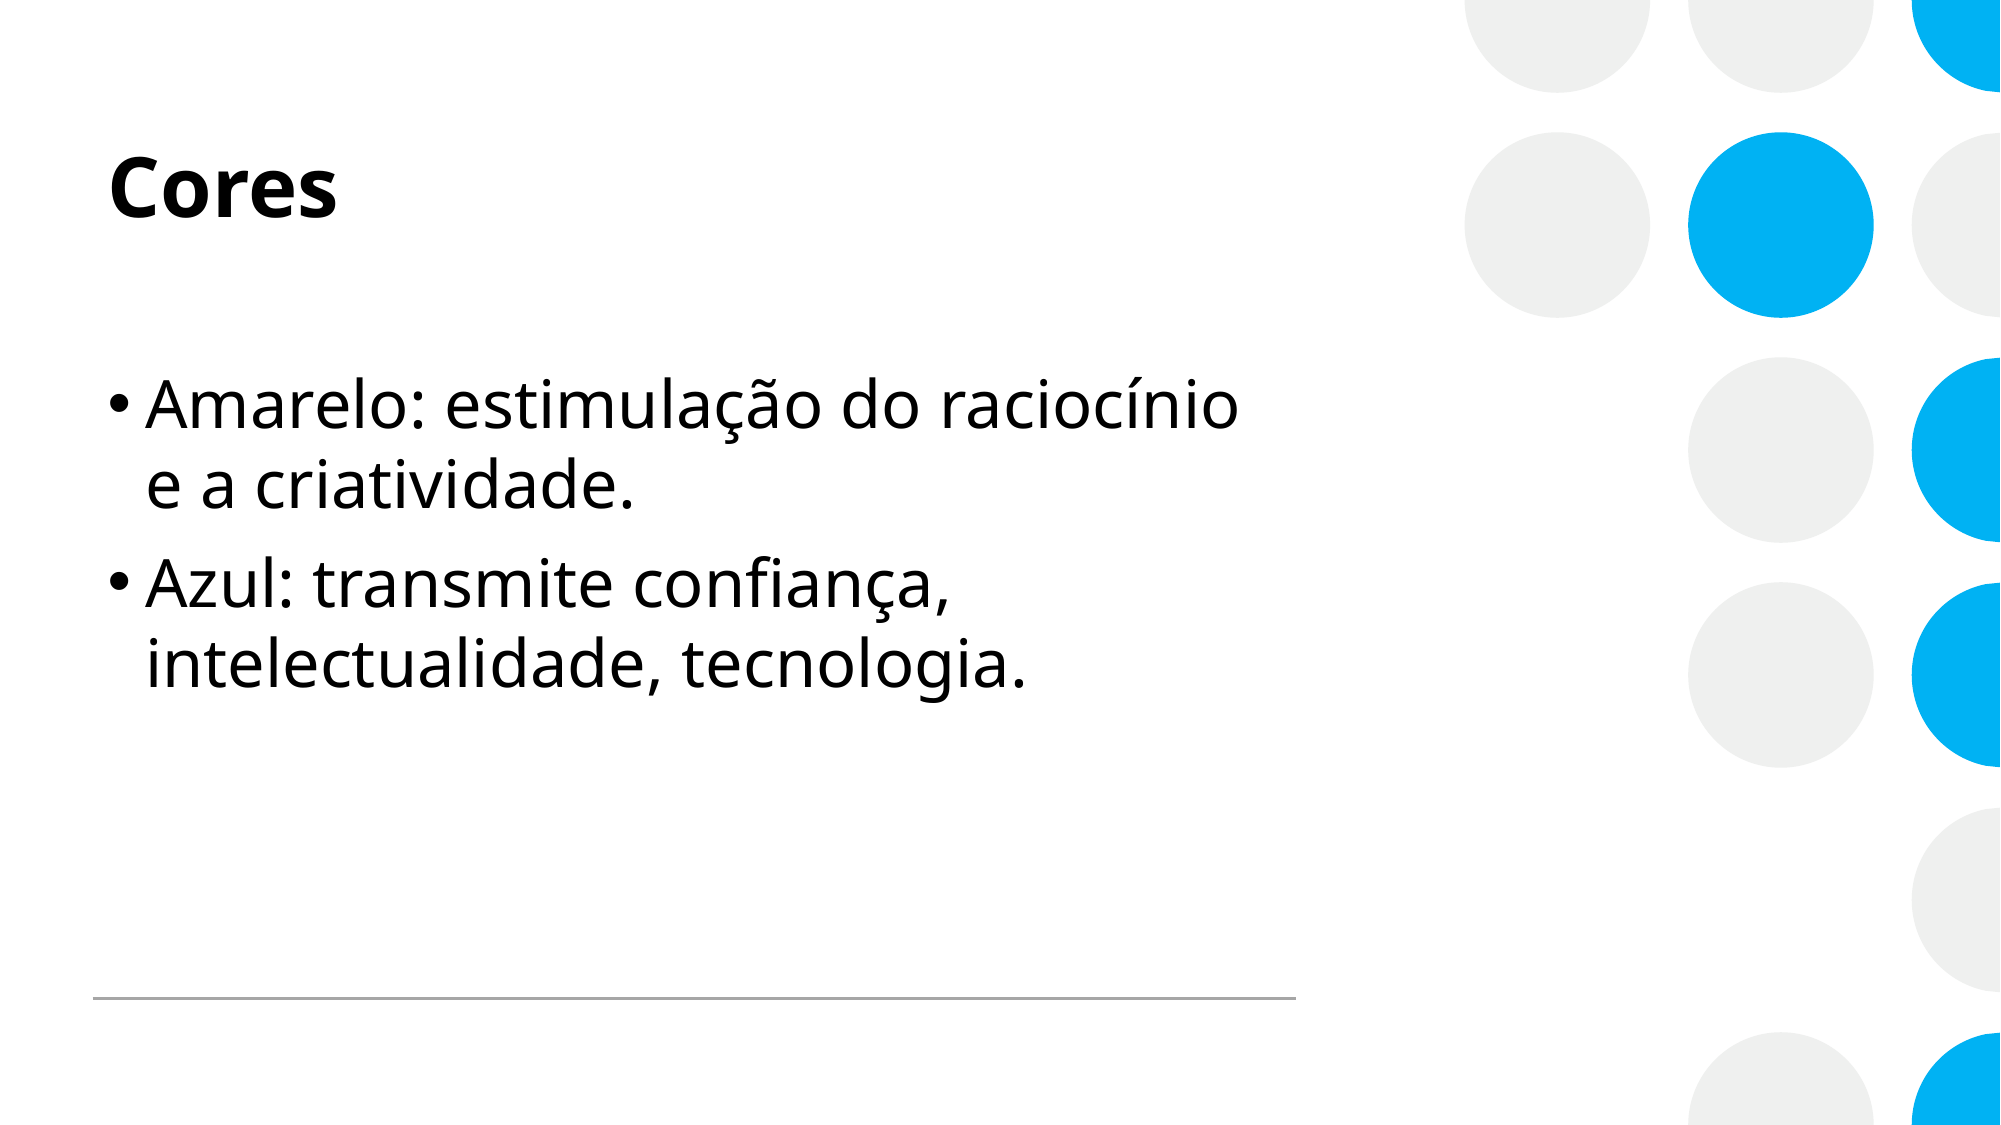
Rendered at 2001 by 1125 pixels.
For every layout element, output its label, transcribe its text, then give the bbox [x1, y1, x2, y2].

list Amarelo: estimulação do raciocínio e a criatividade. Azul: transmite confiança, intelectualidade, tecnologia. [92, 354, 1297, 946]
title Cores [92, 126, 1297, 335]
